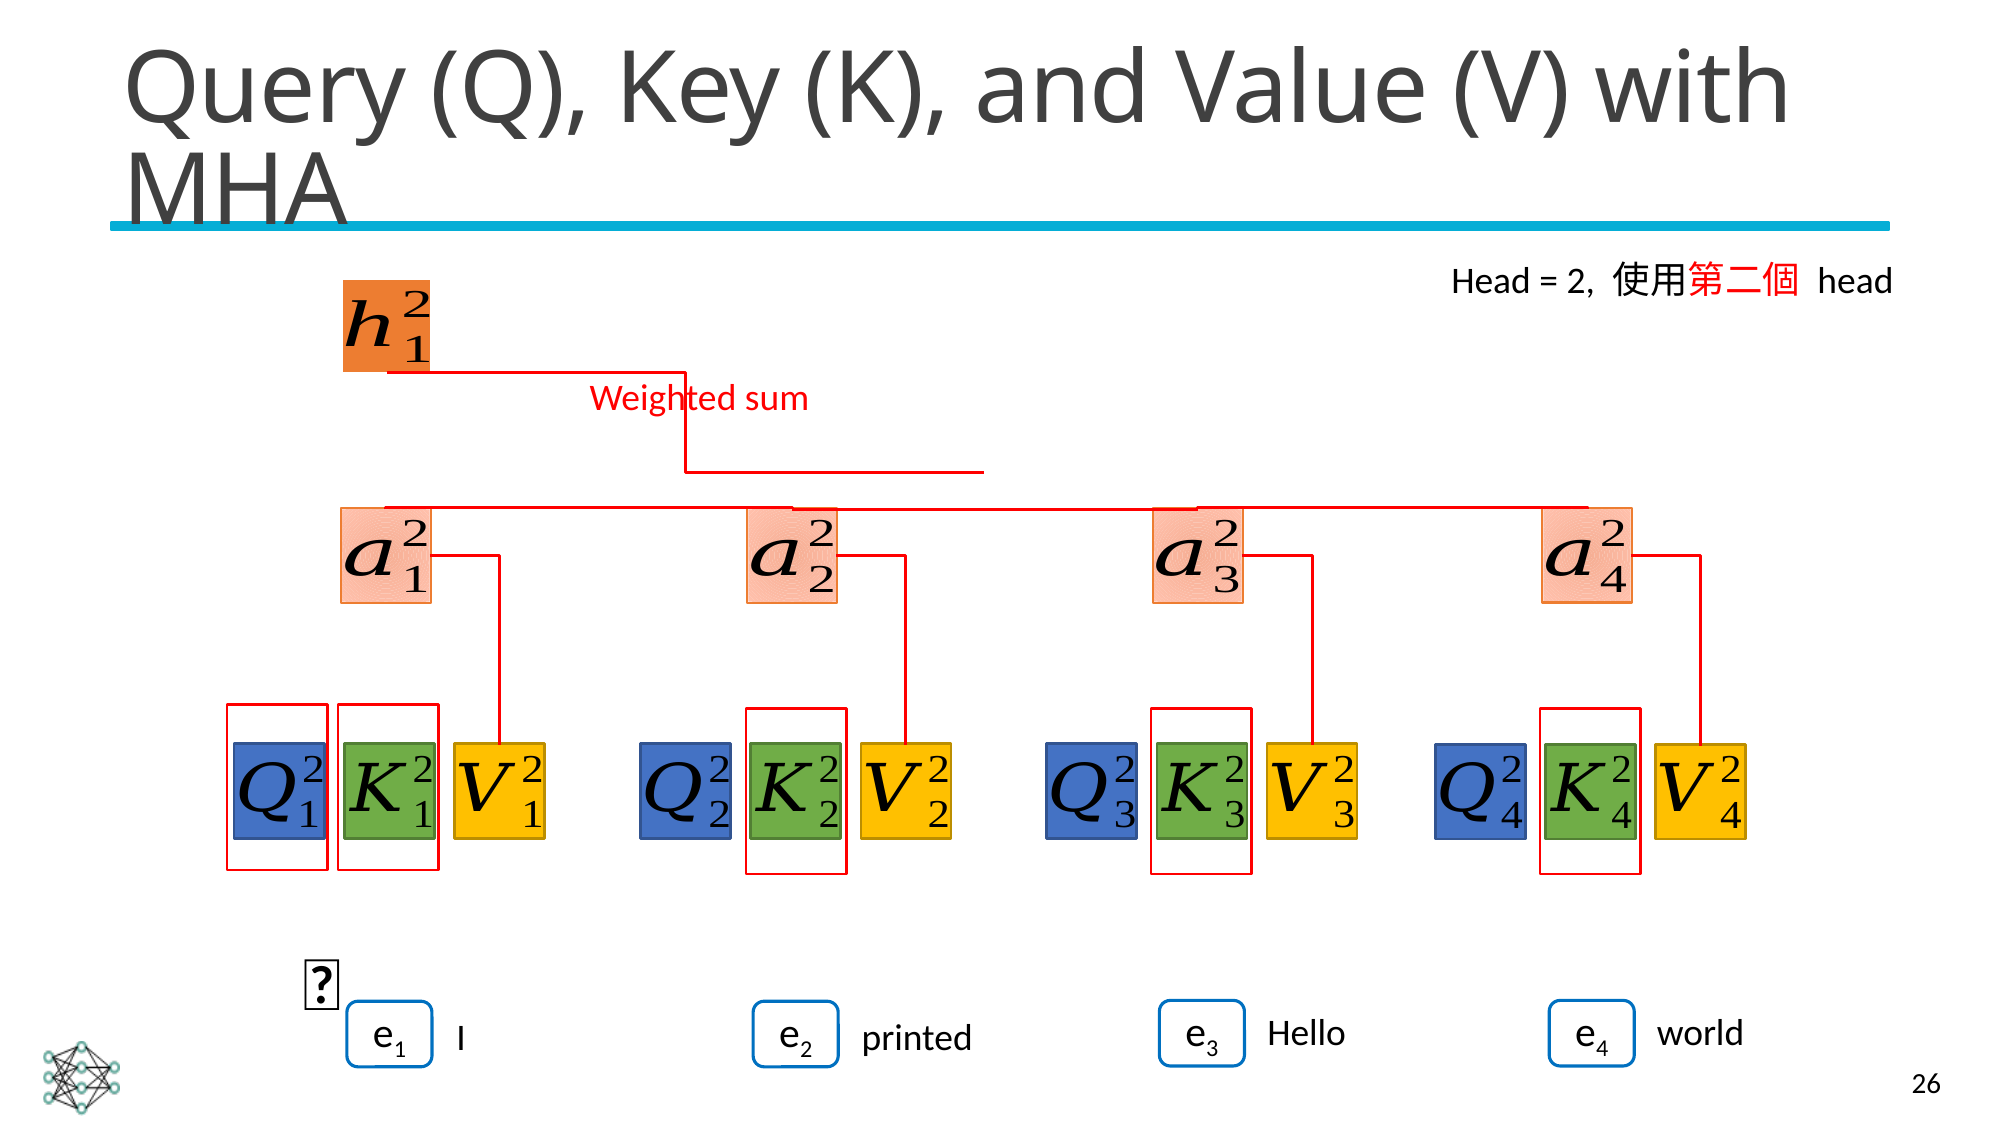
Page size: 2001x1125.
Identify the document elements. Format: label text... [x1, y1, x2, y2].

title Query (Q), Key (K), and Value (V) with MHA [107, 58, 1899, 228]
text_box e2 [751, 999, 840, 1069]
text_box e4 [1547, 999, 1636, 1068]
text_box 🎯 [243, 927, 403, 1033]
text_box printed [846, 1005, 988, 1066]
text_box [1241, 554, 1313, 746]
text_box world [1642, 1000, 1760, 1061]
text_box [745, 707, 848, 875]
text_box e1 [345, 999, 434, 1069]
text_box [337, 703, 440, 871]
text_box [429, 554, 501, 746]
text_box I [441, 1005, 481, 1066]
text_box Hello [1252, 1000, 1361, 1061]
text_box Weighted sum [597, 365, 631, 426]
text_box Weighted sum [745, 365, 840, 426]
picture [43, 1041, 120, 1116]
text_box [634, 123, 736, 722]
text_box [226, 703, 329, 871]
text_box Head = 2, 使用第二個 head [1436, 248, 1923, 309]
text_box Weighted sum [574, 365, 585, 426]
text_box [1539, 707, 1642, 875]
text_box [1150, 707, 1253, 875]
text_box e3 [1158, 999, 1246, 1068]
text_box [835, 554, 907, 746]
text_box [1630, 554, 1702, 747]
slide_number 26 [1740, 1052, 1957, 1113]
